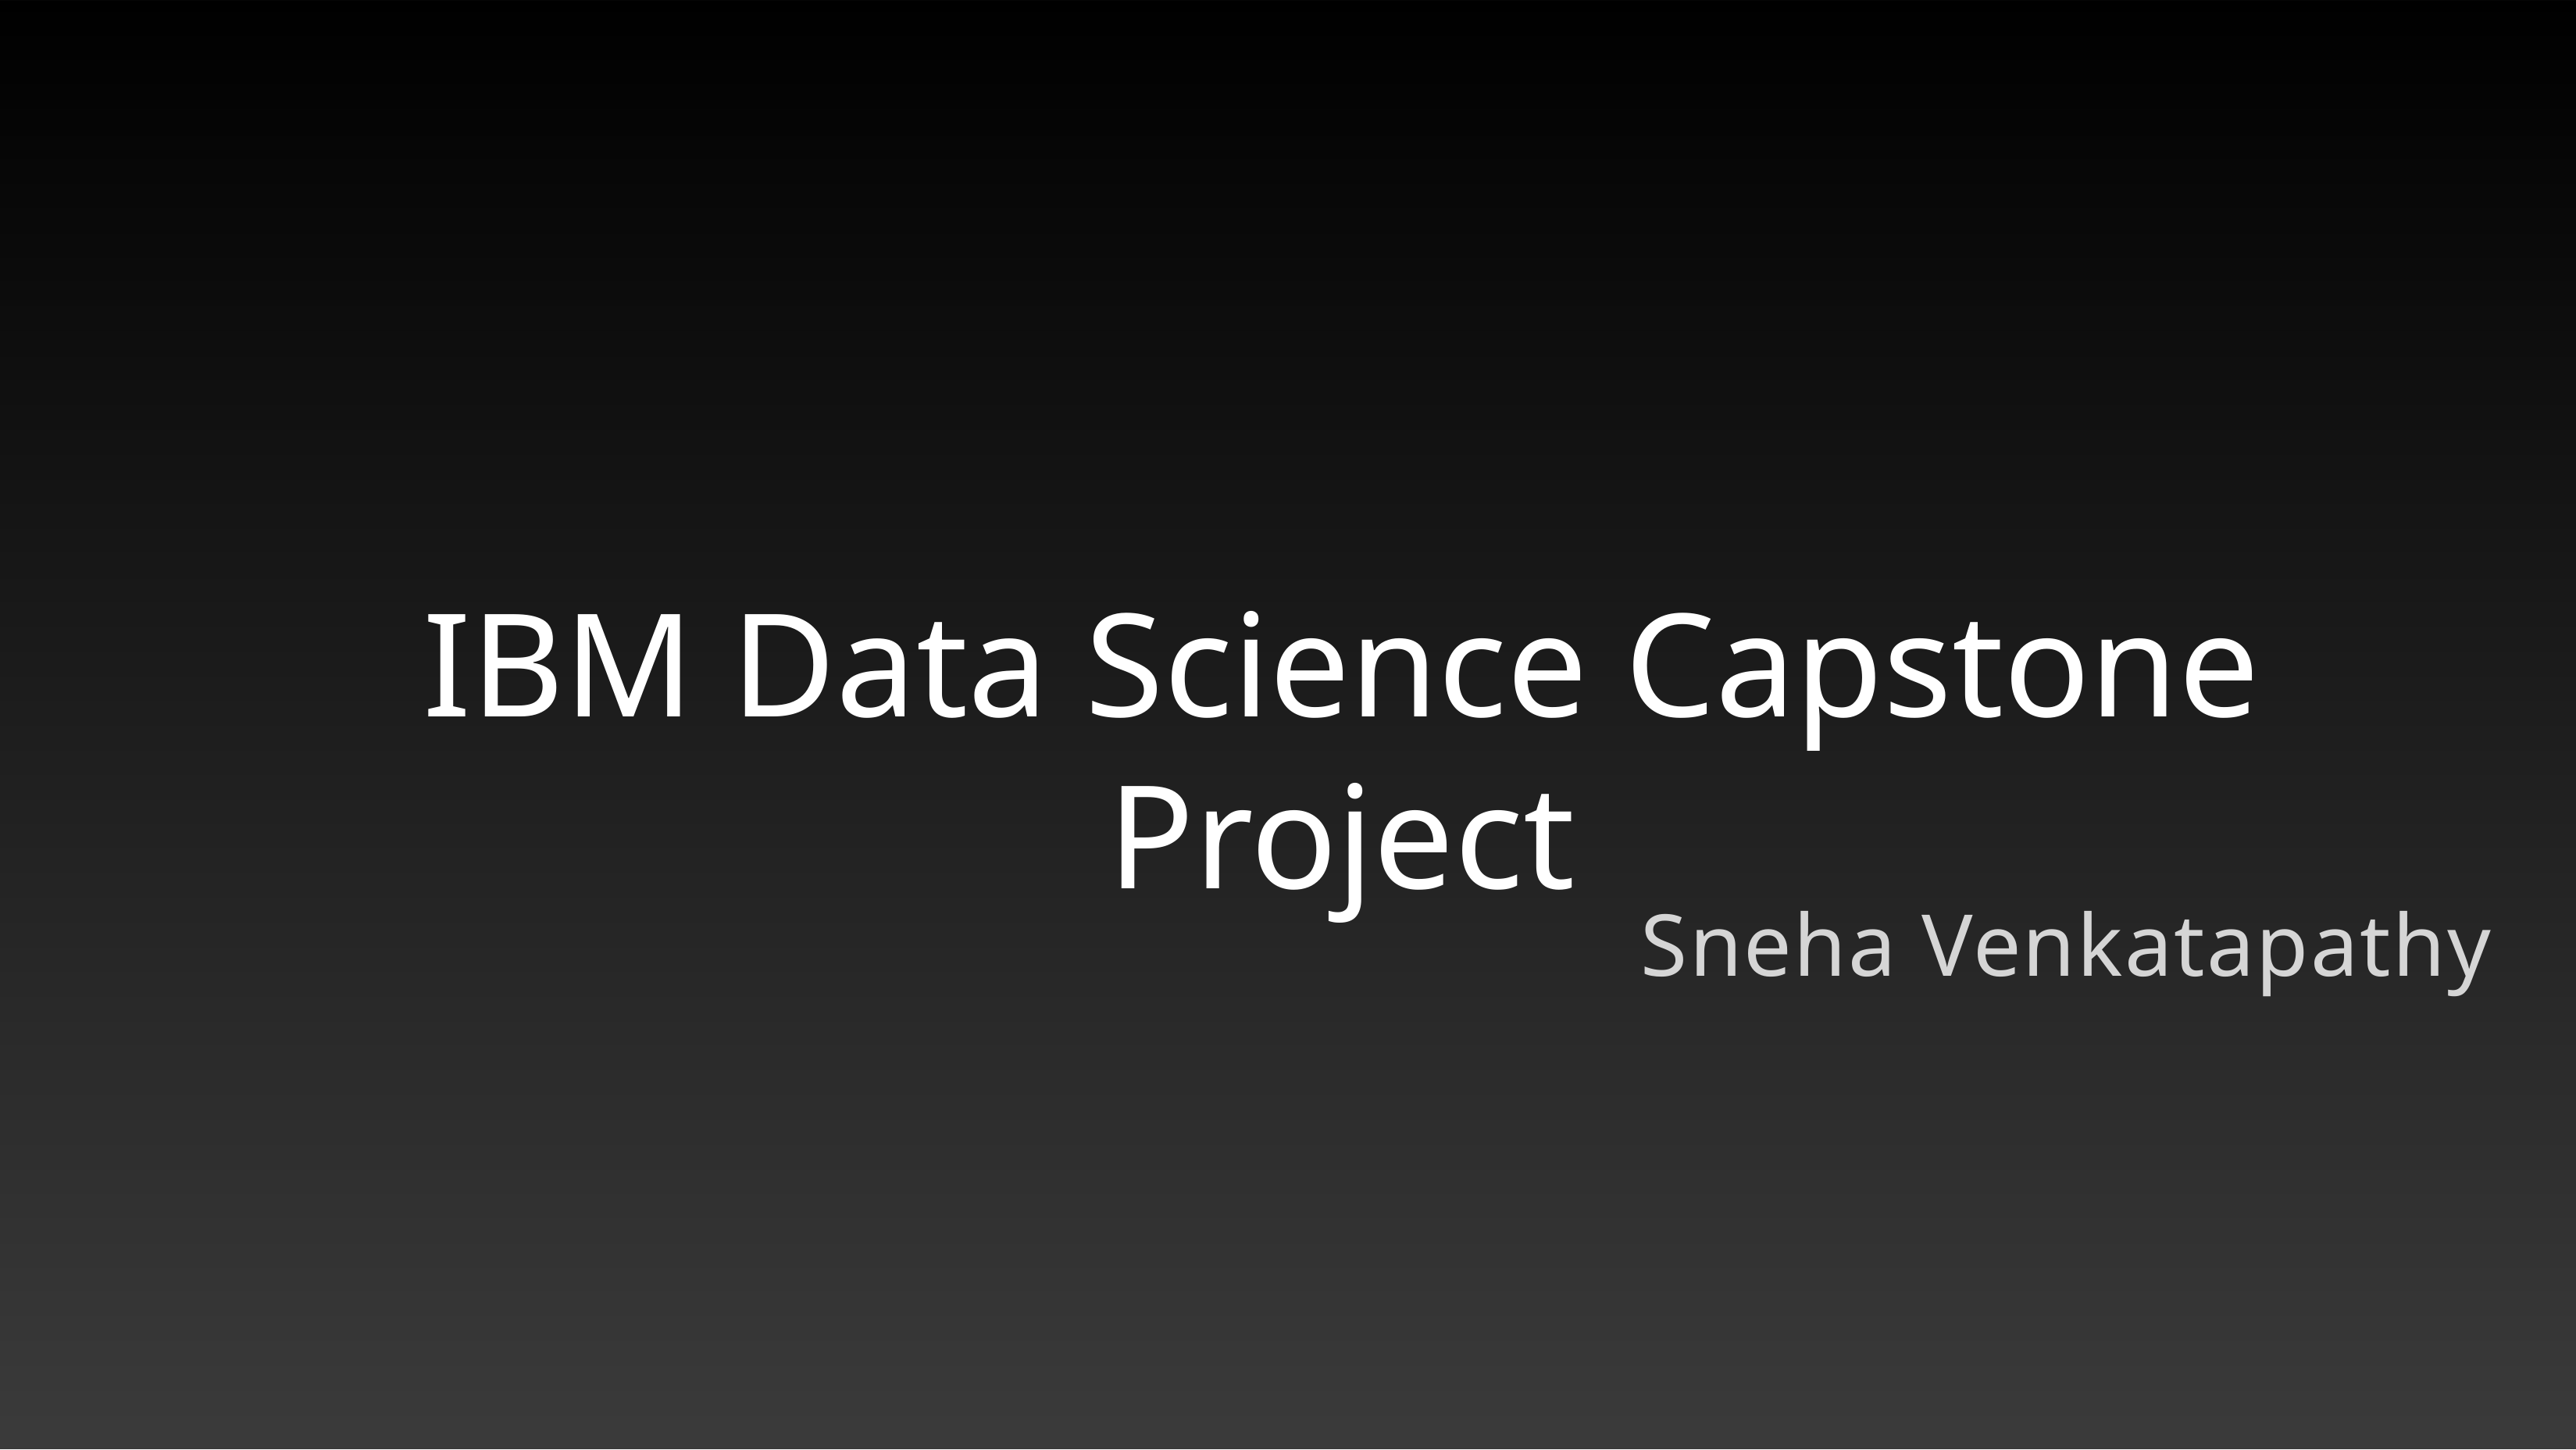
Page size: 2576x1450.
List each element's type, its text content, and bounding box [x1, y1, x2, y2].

text_box IBM Data Science Capstone Project [243, 567, 2440, 923]
picture [0, 0, 2576, 1449]
title Sneha Venkatapathy [1639, 877, 2522, 1122]
